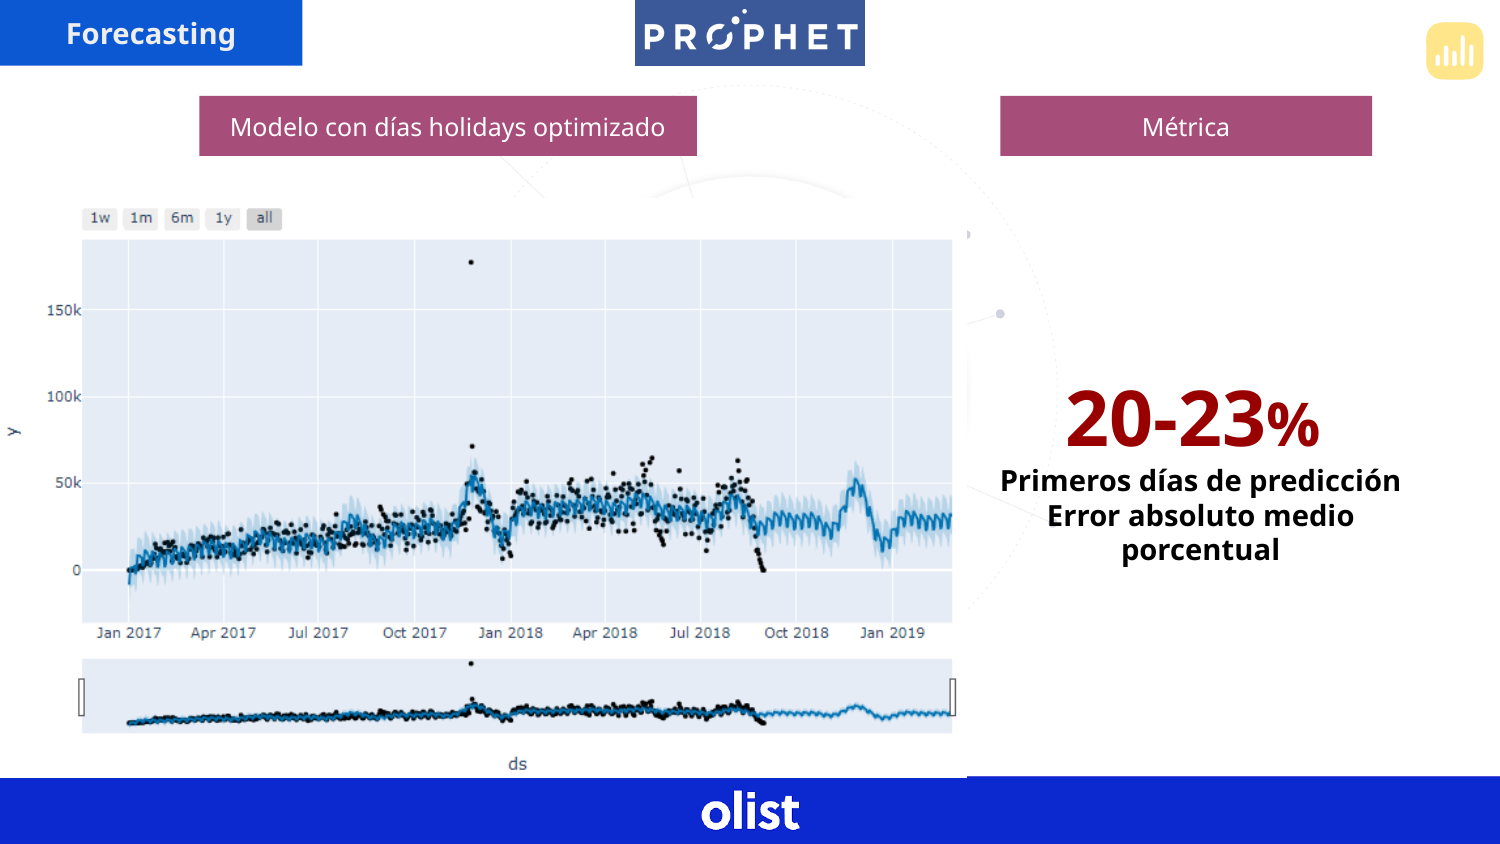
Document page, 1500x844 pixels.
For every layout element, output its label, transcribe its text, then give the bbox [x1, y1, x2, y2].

text_box Modelo con días holidays optimizado [199, 95, 697, 156]
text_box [0, 0, 303, 66]
picture [0, 0, 1500, 844]
text_box Métrica [1000, 95, 1373, 156]
text_box 20-23% Primeros días de predicción Error absoluto medio porcentual [982, 354, 1419, 582]
